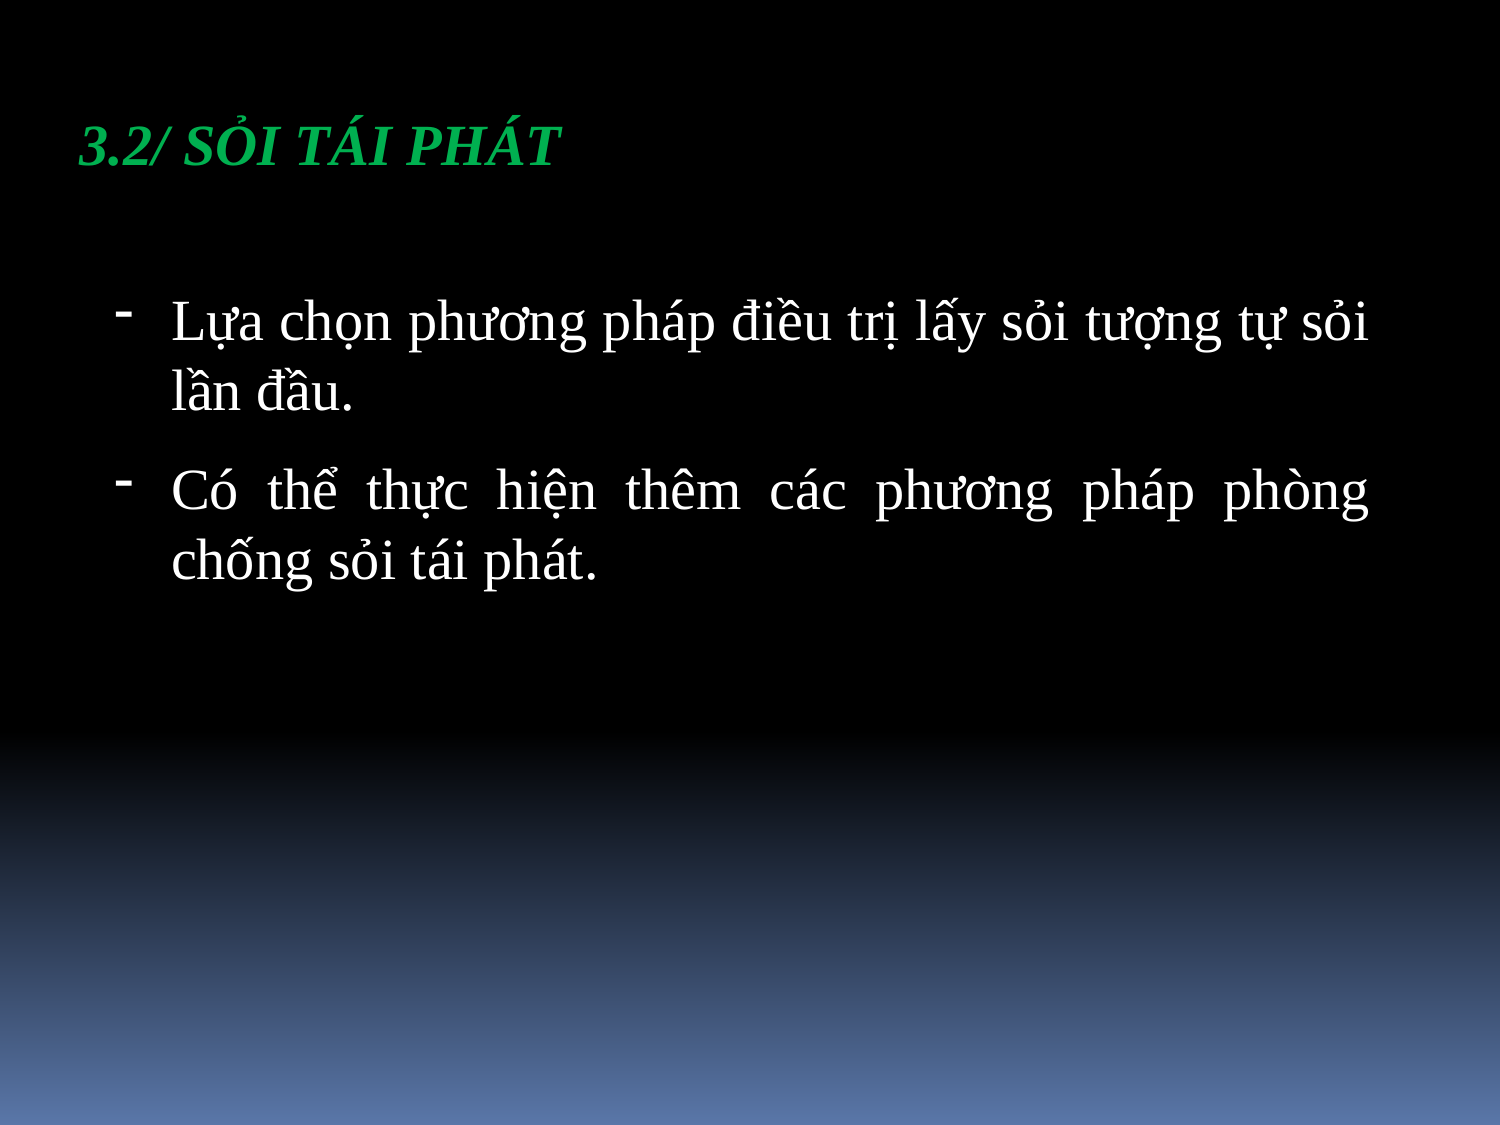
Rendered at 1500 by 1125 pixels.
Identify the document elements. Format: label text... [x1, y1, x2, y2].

text_box Lựa chọn phương pháp điều trị lấy sỏi tượng tự sỏi lần đầu. Có thể thực hiện thêm các phương pháp phòng chống sỏi tái phát. [99, 274, 1386, 599]
text_box 3.2/ SỎI TÁI PHÁT [64, 99, 703, 185]
